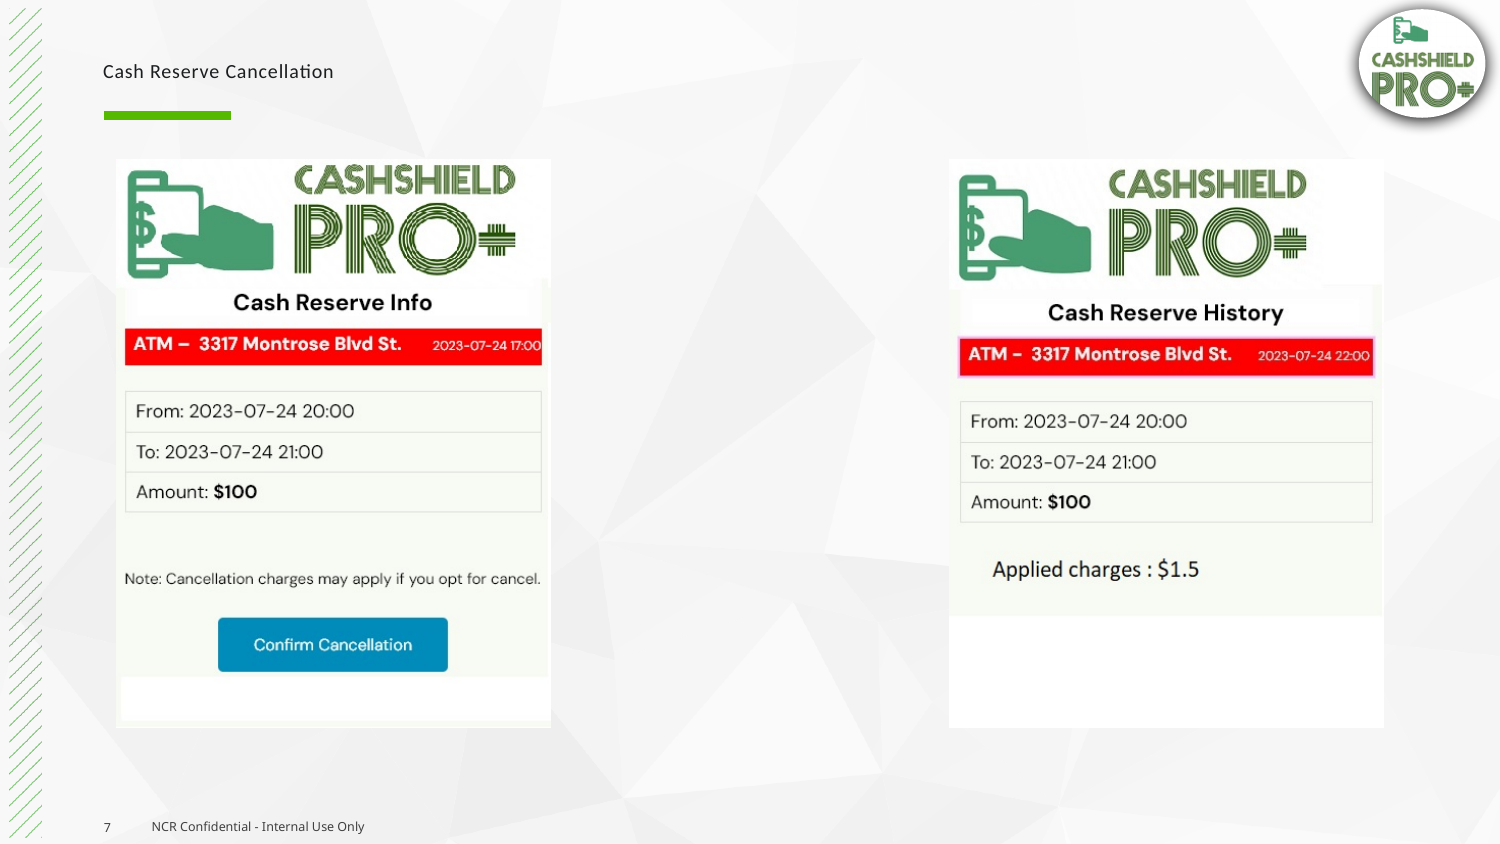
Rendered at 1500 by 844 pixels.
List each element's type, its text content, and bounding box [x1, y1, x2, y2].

slide_number 7 [103, 811, 129, 844]
title Cash Reserve Cancellation [103, 28, 1354, 115]
picture [0, 0, 1500, 844]
footer NCR Confidential - Internal Use Only [151, 811, 658, 844]
